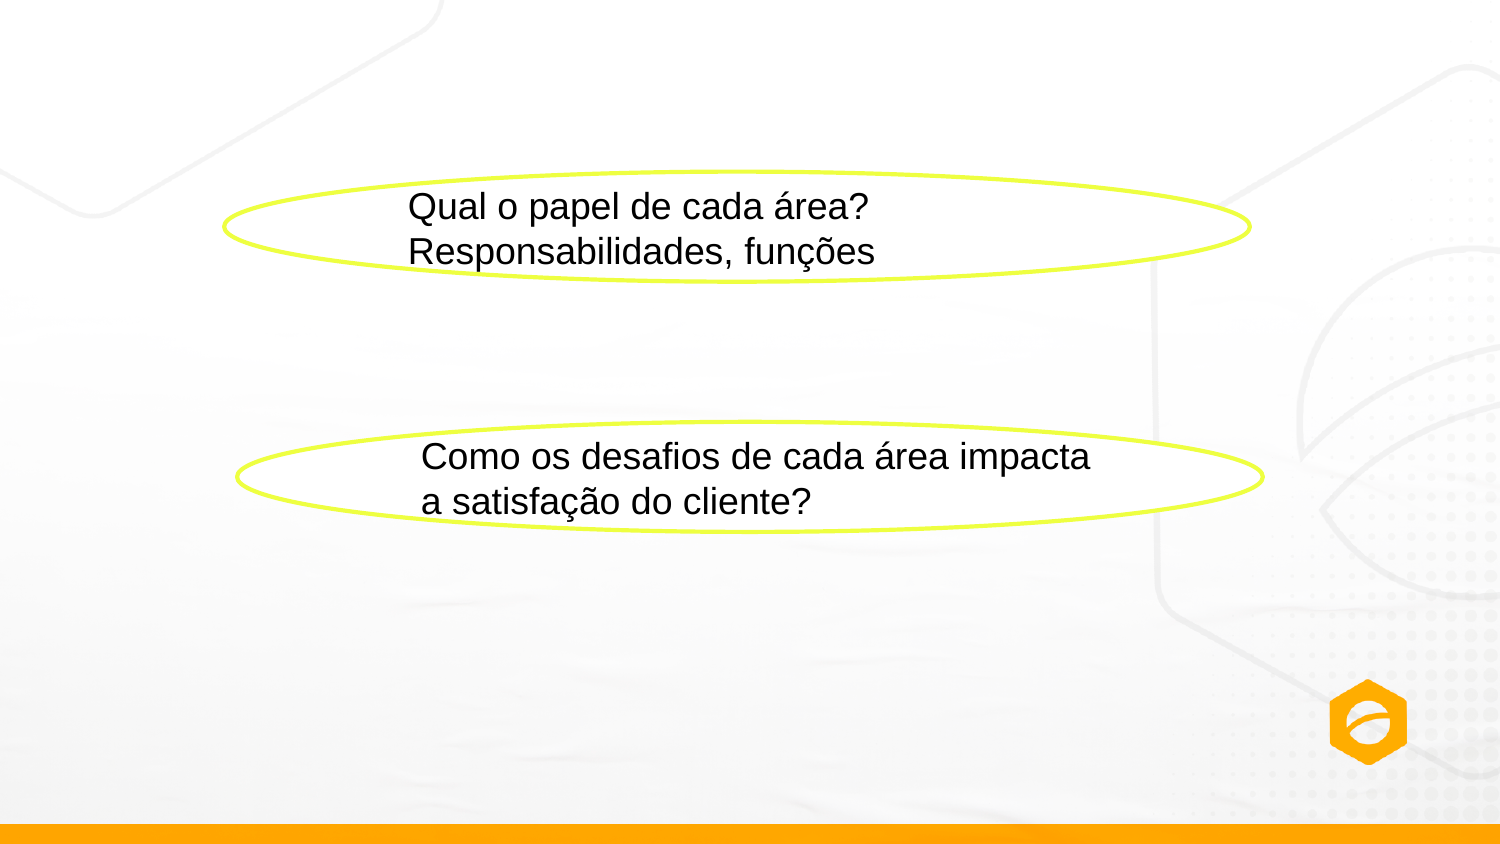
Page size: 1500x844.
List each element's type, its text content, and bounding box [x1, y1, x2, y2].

text_box Qual o papel de cada área? Responsabilidades, funções [222, 169, 1252, 284]
picture [0, 0, 1500, 844]
text_box Como os desafios de cada área impacta a satisfação do cliente? [235, 419, 1265, 535]
